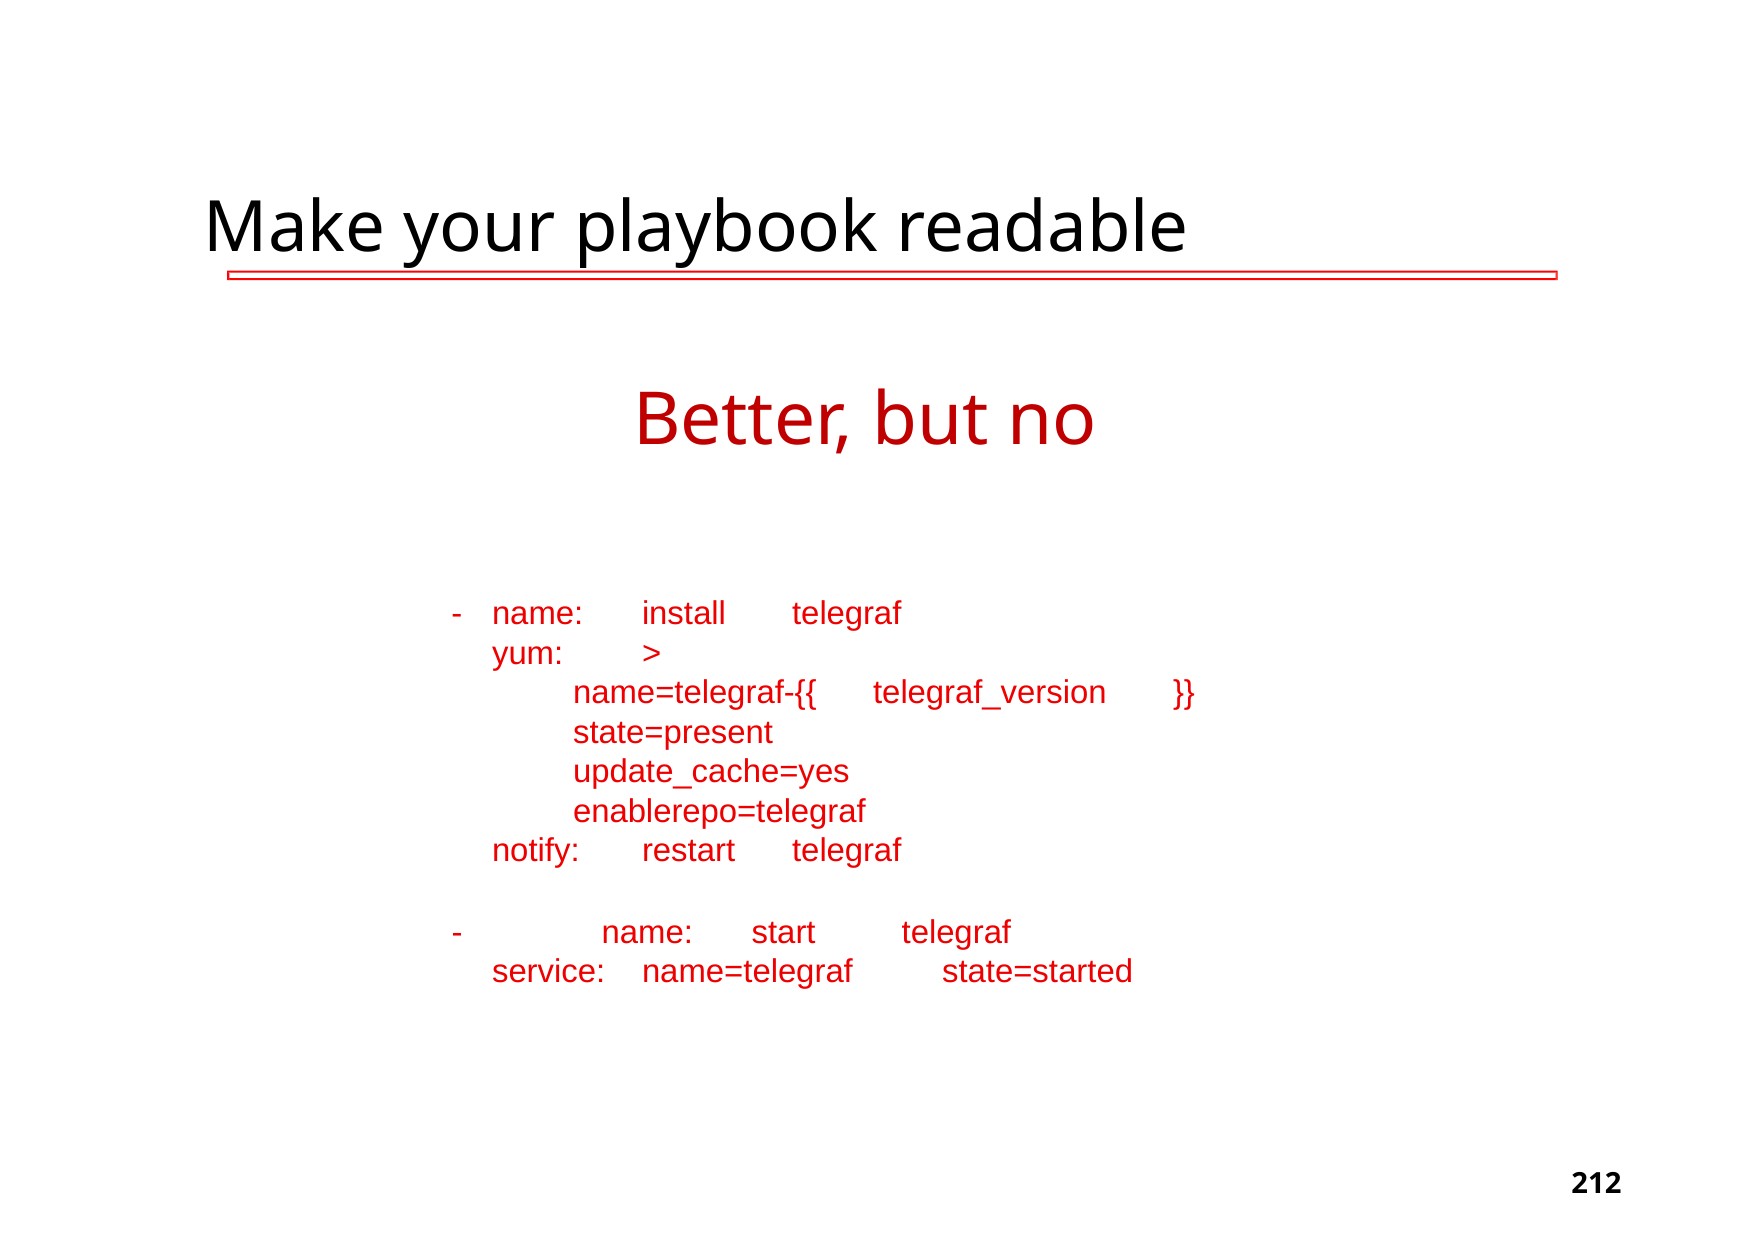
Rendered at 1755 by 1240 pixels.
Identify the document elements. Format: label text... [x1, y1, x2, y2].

title Better, but no [562, 369, 1168, 579]
slide_number ‹#› [1567, 1164, 1715, 1240]
text_box Make your playbook readable [202, 179, 1376, 351]
text_box - name: install telegraf yum: > name=telegraf-{{ telegraf_version }} state=present update_cache=yes enablerepo=telegraf notify: restart telegraf - name: start telegraf service: name=telegraf state=started [449, 590, 1305, 990]
